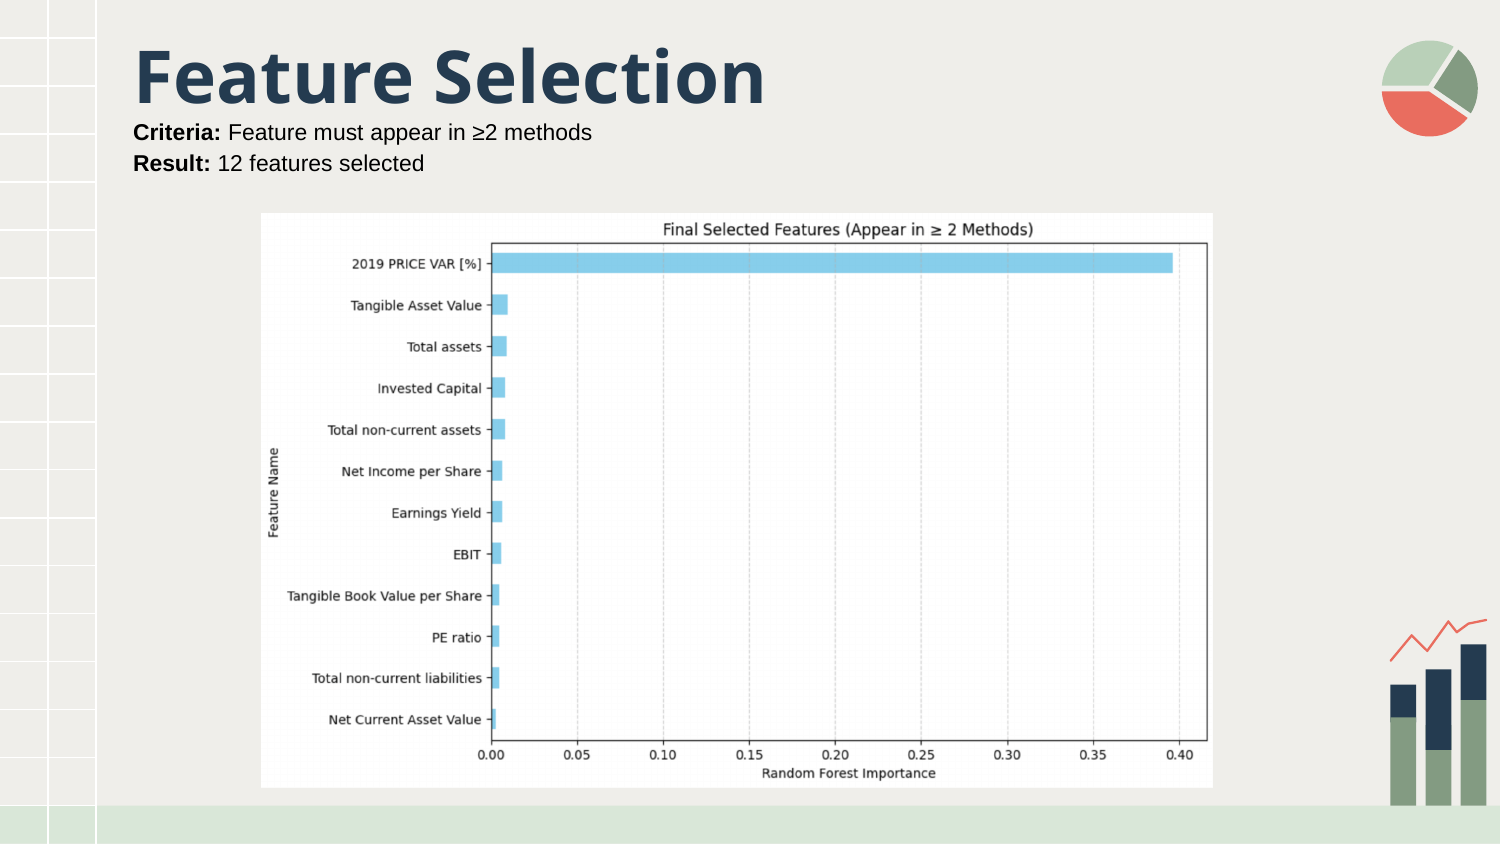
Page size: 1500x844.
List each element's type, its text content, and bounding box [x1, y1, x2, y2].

picture [260, 212, 1213, 789]
subtitle Criteria: Feature must appear in ≥2 methods Result: 12 features selected [118, 98, 696, 603]
title Feature Selection [118, 15, 1382, 110]
